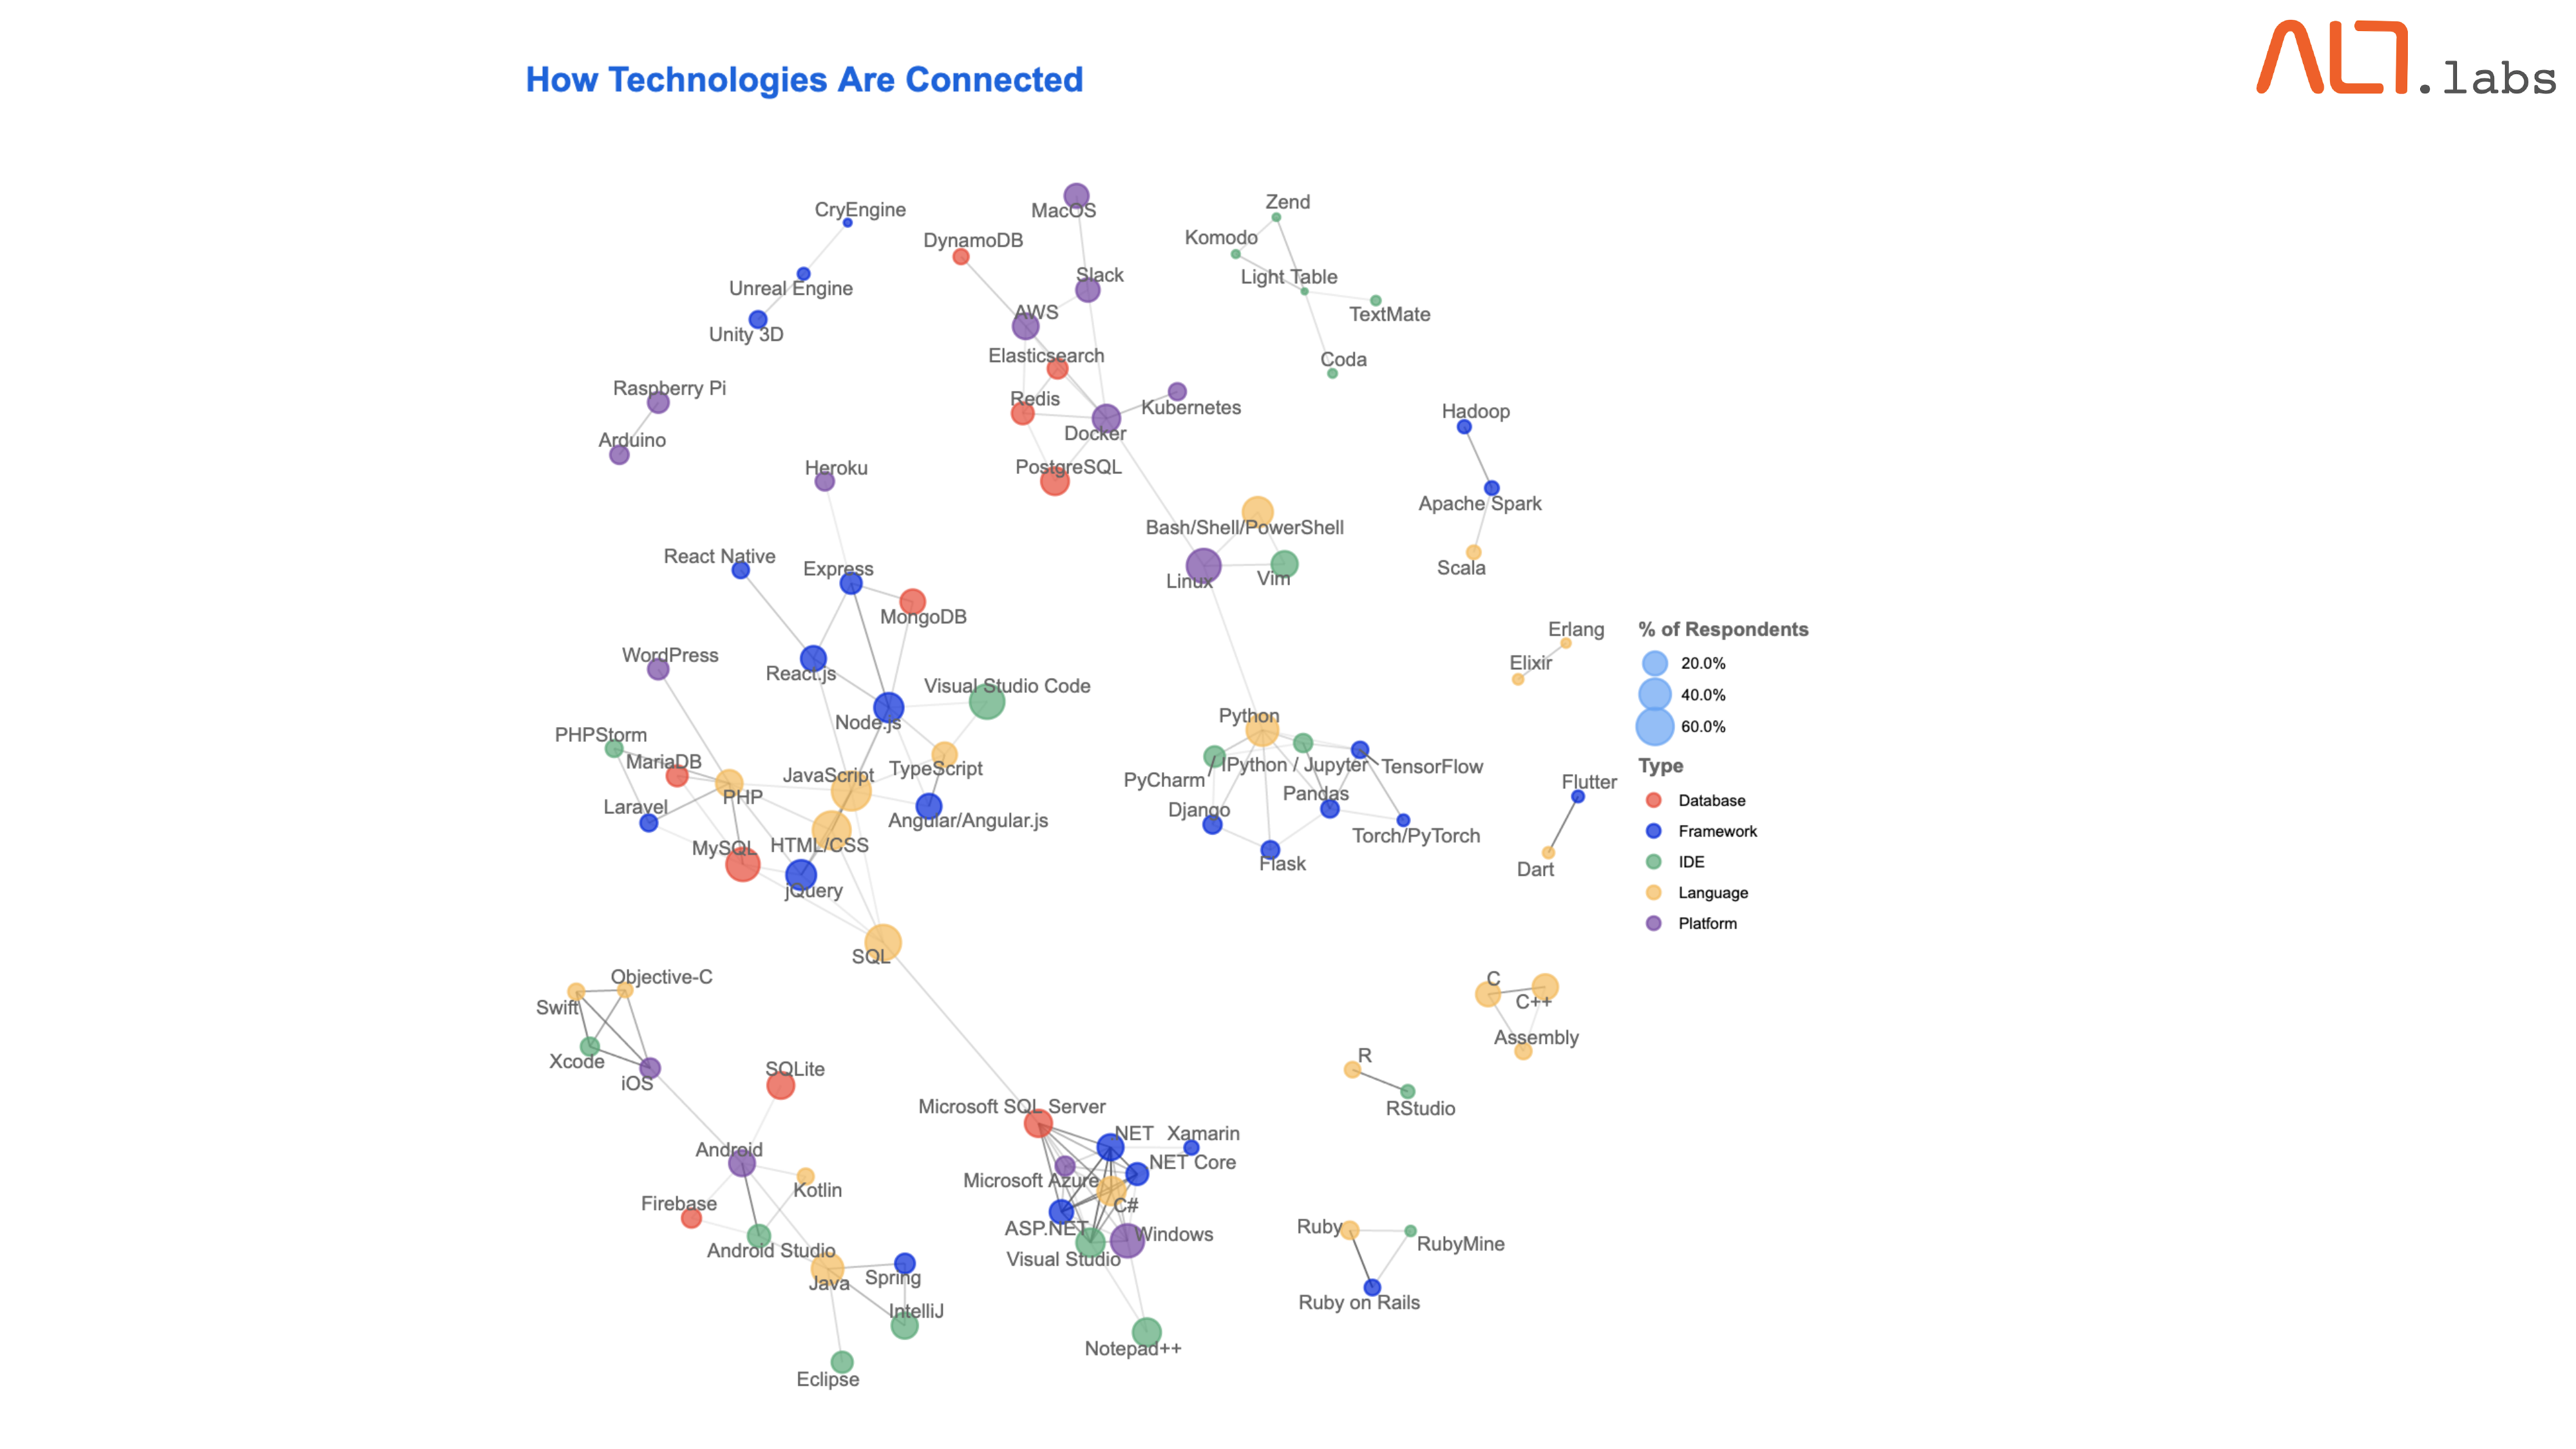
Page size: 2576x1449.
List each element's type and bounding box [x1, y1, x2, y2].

picture [453, 15, 1896, 1434]
picture [2242, 9, 2567, 102]
